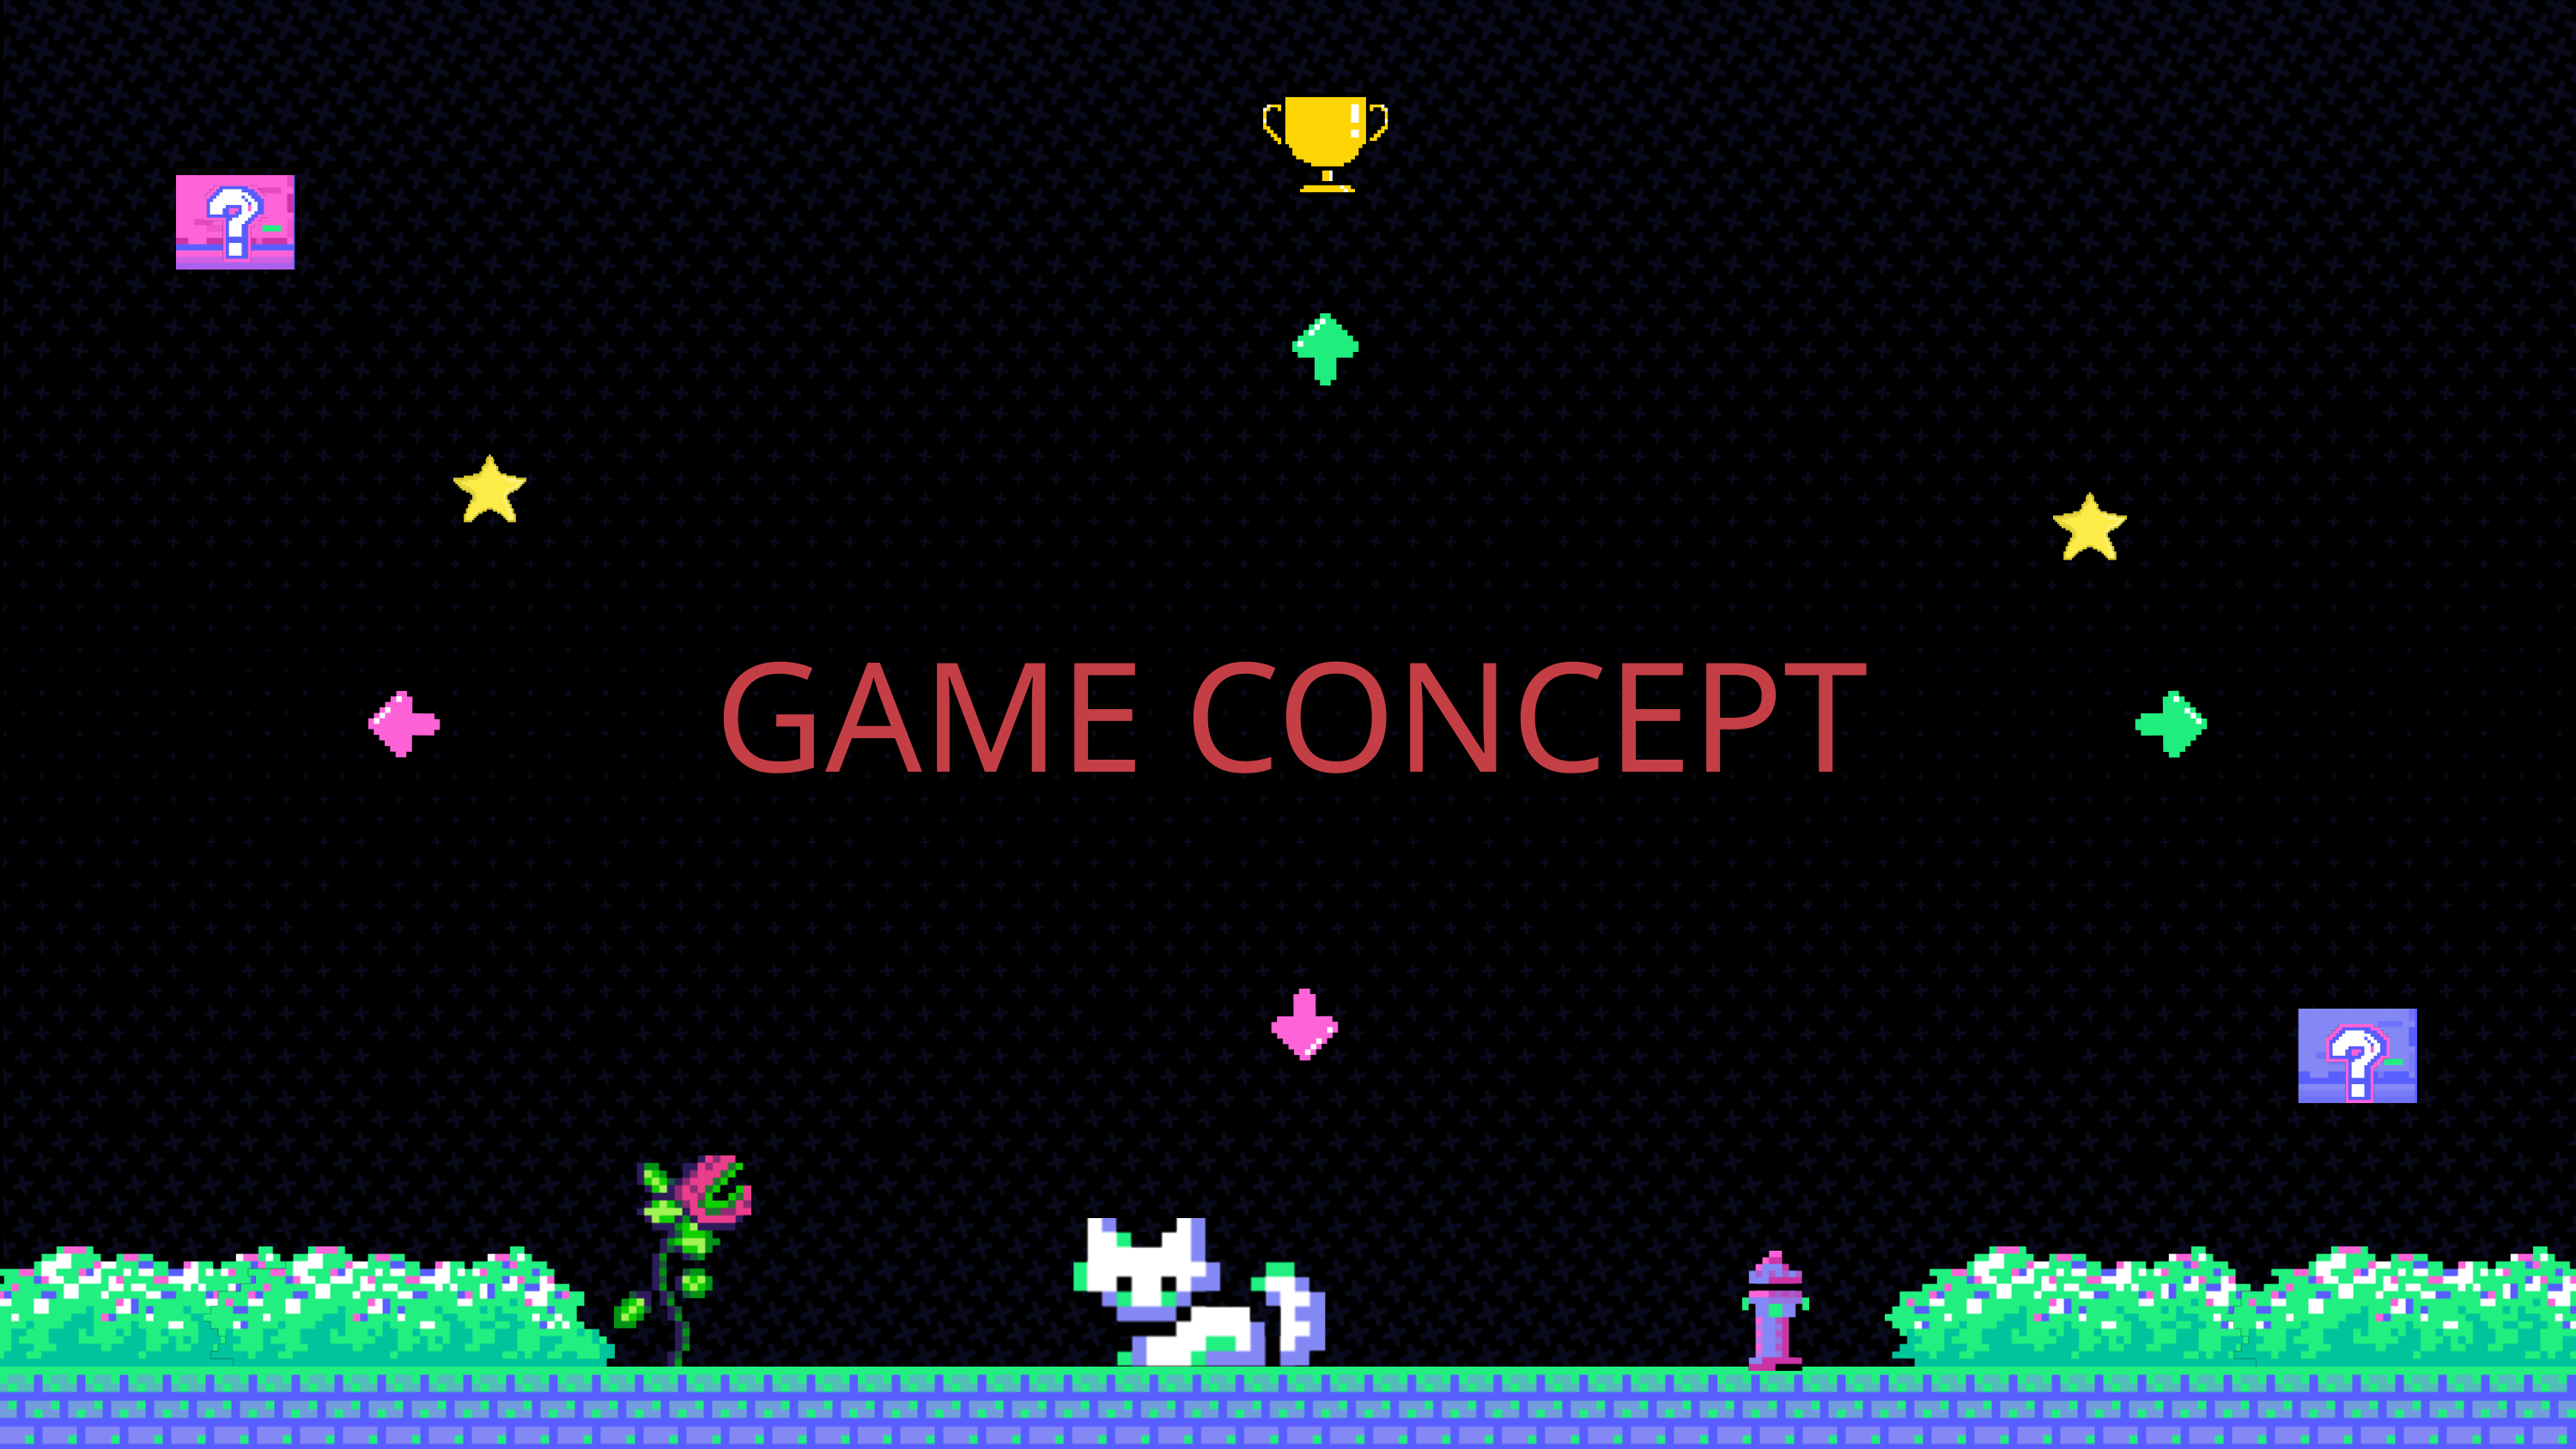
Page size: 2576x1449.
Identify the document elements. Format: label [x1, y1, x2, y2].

text_box [0, 1366, 2576, 1449]
picture [0, 0, 2576, 1371]
